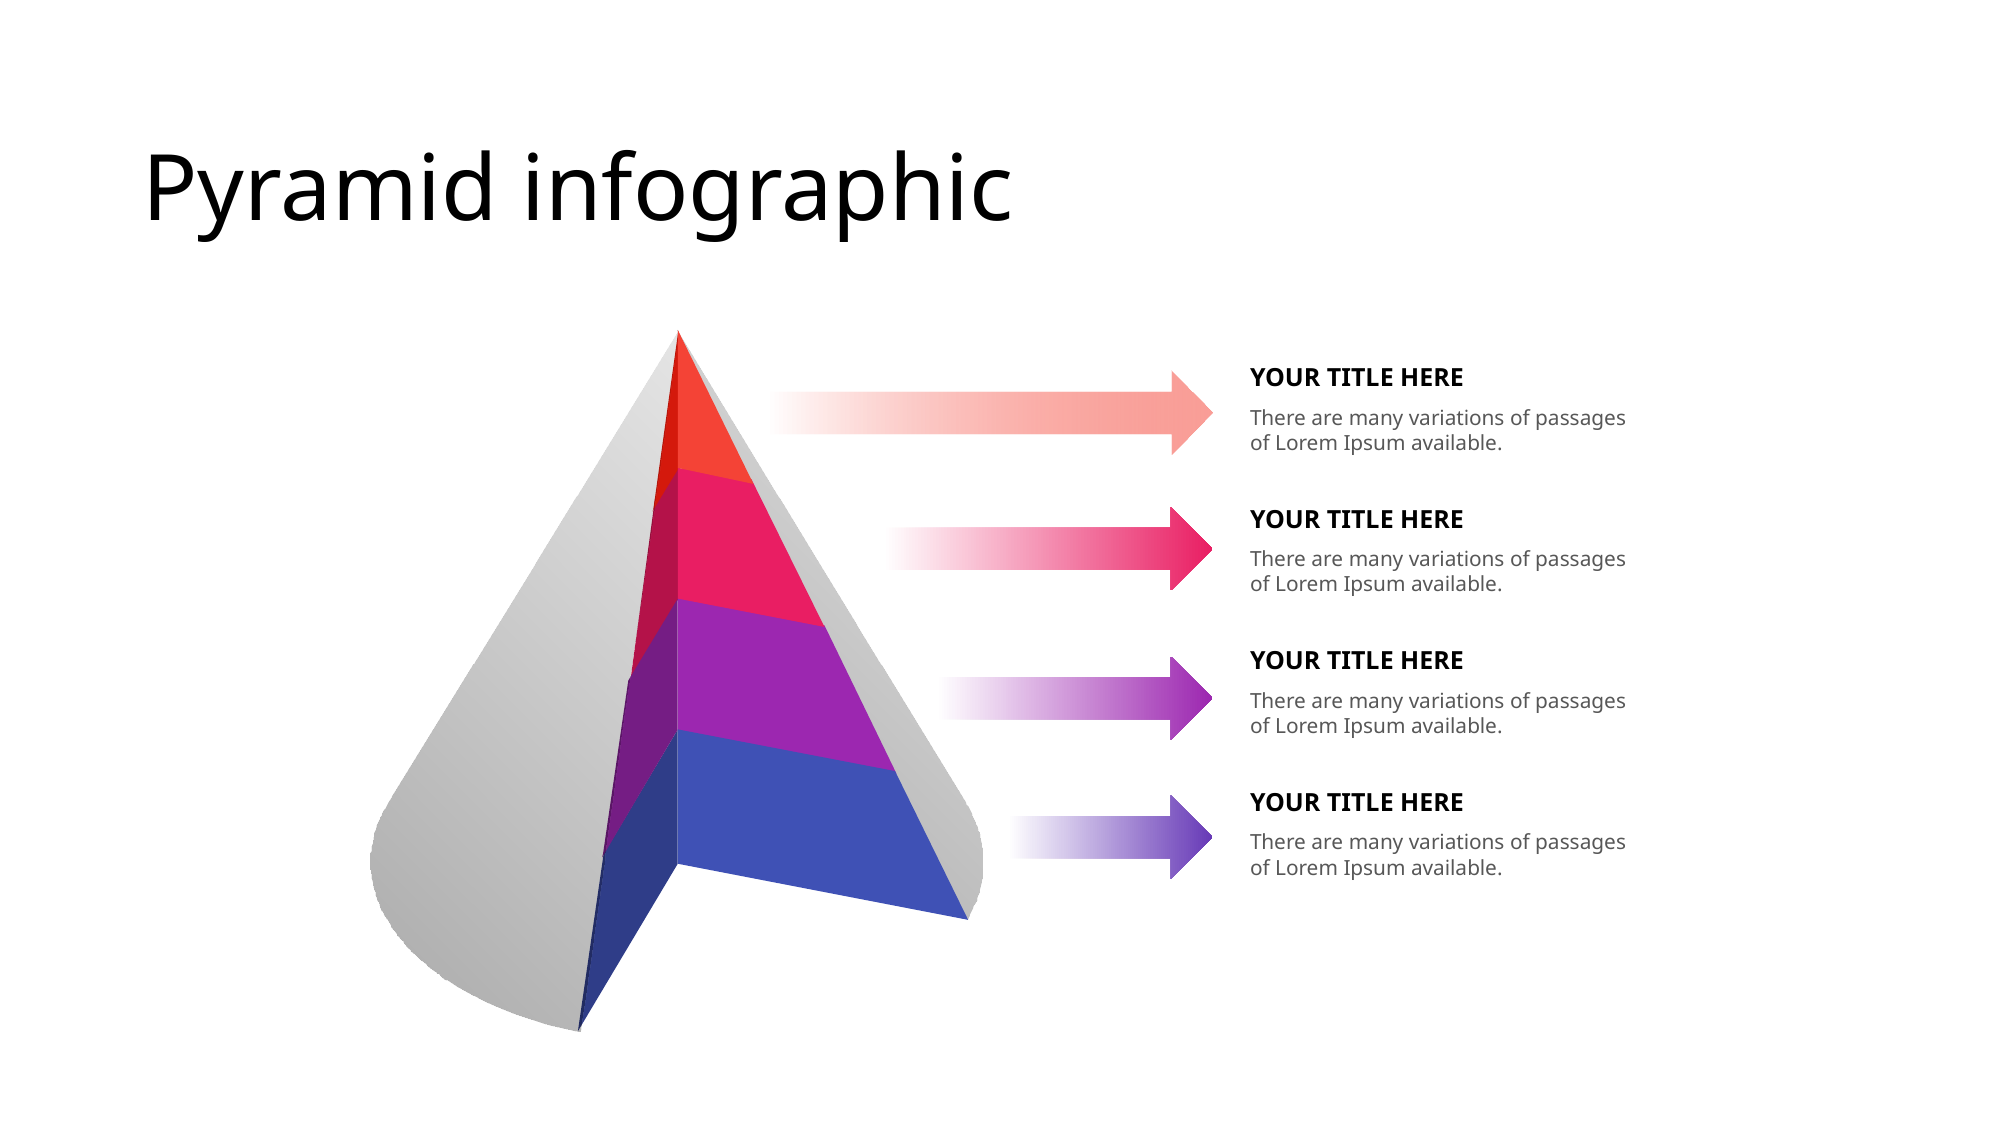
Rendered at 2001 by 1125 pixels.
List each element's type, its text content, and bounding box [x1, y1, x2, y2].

text_box YOUR TITLE HERE There are many variations of passages of Lorem Ipsum available. [1229, 779, 1656, 889]
text_box [983, 654, 1215, 743]
text_box YOUR TITLE HERE There are many variations of passages of Lorem Ipsum available. [1229, 637, 1656, 748]
text_box [983, 504, 1215, 593]
text_box YOUR TITLE HERE There are many variations of passages of Lorem Ipsum available. [1229, 354, 1656, 465]
text_box [1006, 792, 1214, 882]
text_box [370, 329, 983, 1032]
text_box YOUR TITLE HERE There are many variations of passages of Lorem Ipsum available. [1229, 495, 1656, 606]
title Pyramid infographic [127, 133, 1354, 352]
text_box [983, 368, 1214, 457]
